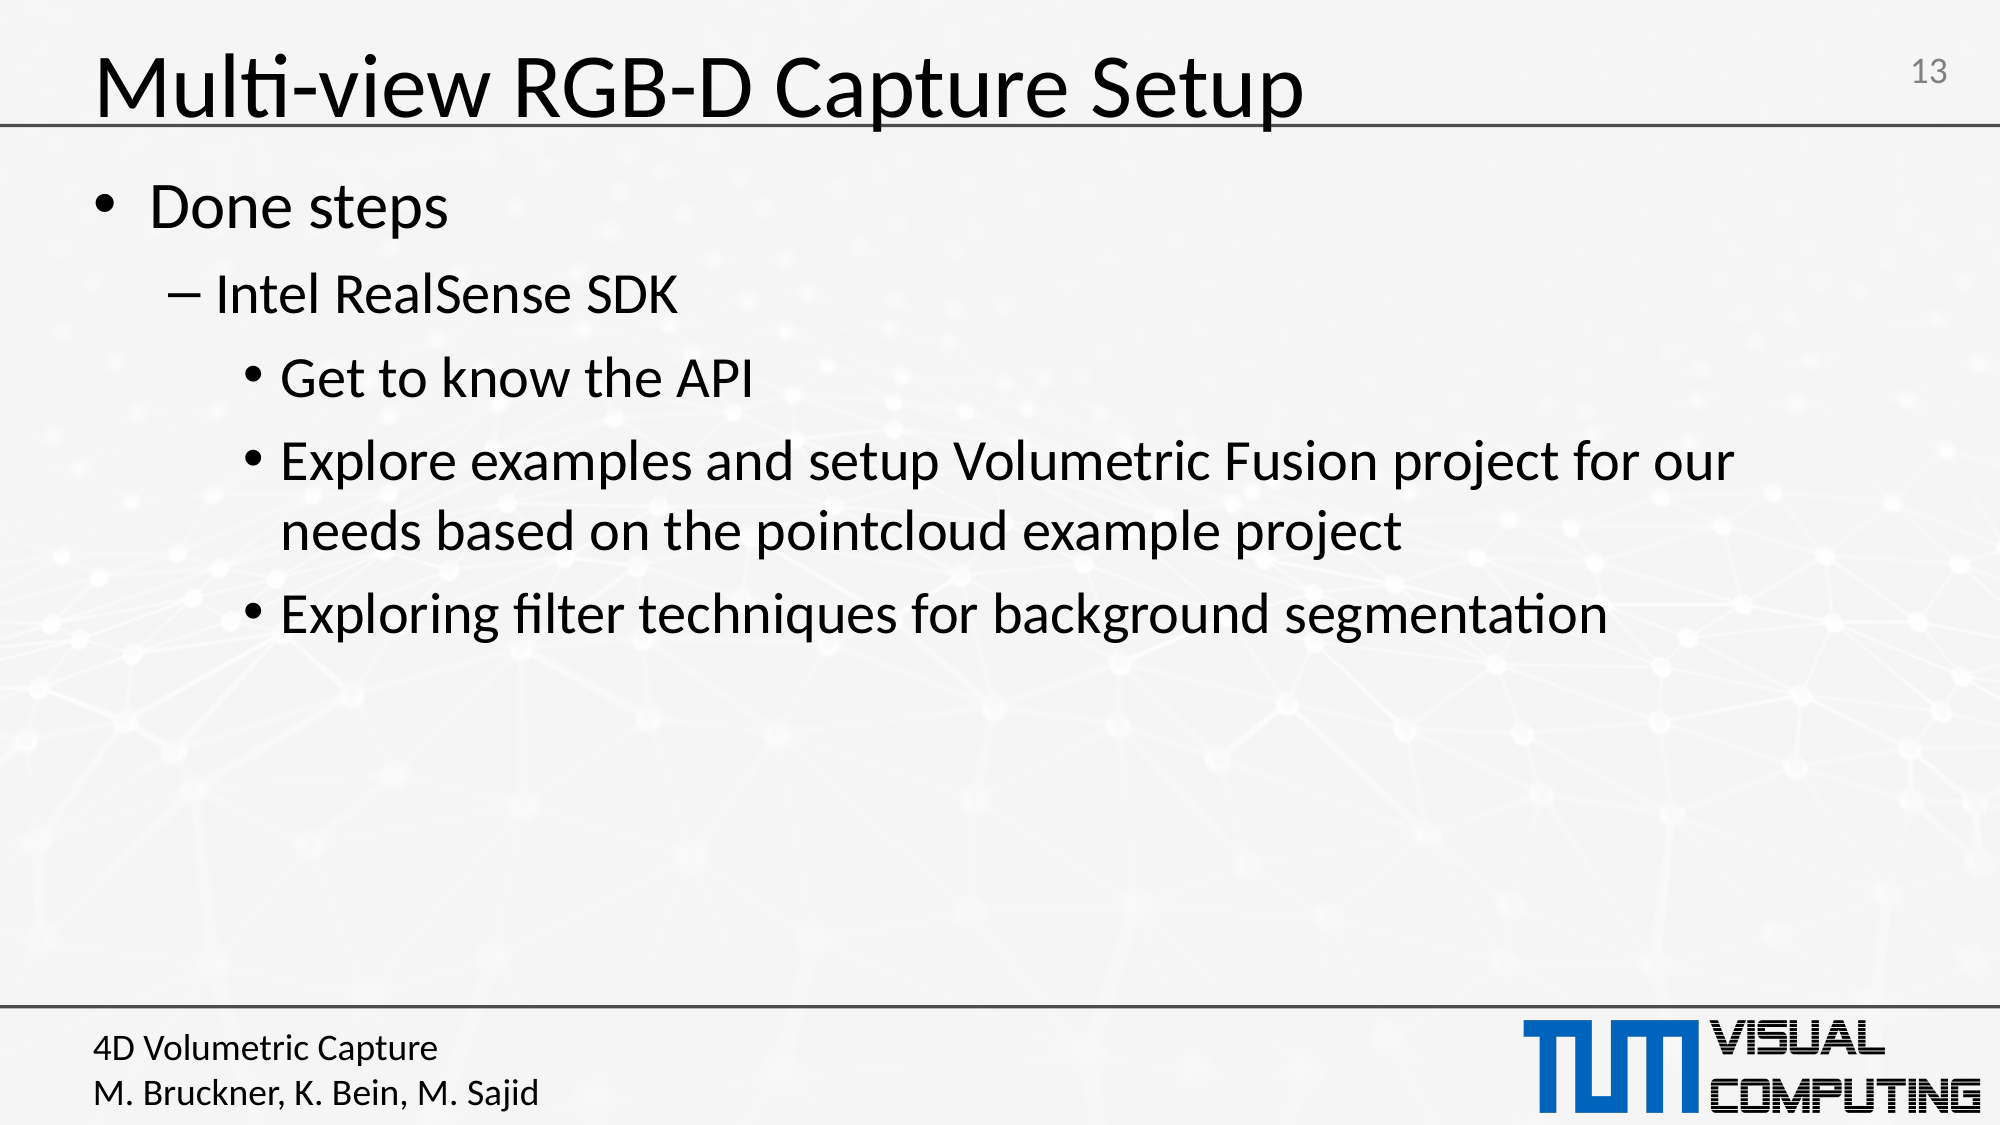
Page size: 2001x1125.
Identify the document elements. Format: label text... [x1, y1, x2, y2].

picture [1523, 1018, 1983, 1117]
list Done steps Intel RealSense SDK Get to know the API Explore examples and setup Volumetric Fusion project for our needs based on the pointcloud example project Exploring filter techniques for background segmentation [78, 154, 1875, 959]
title Multi-view RGB-D Capture Setup [78, 0, 1510, 143]
